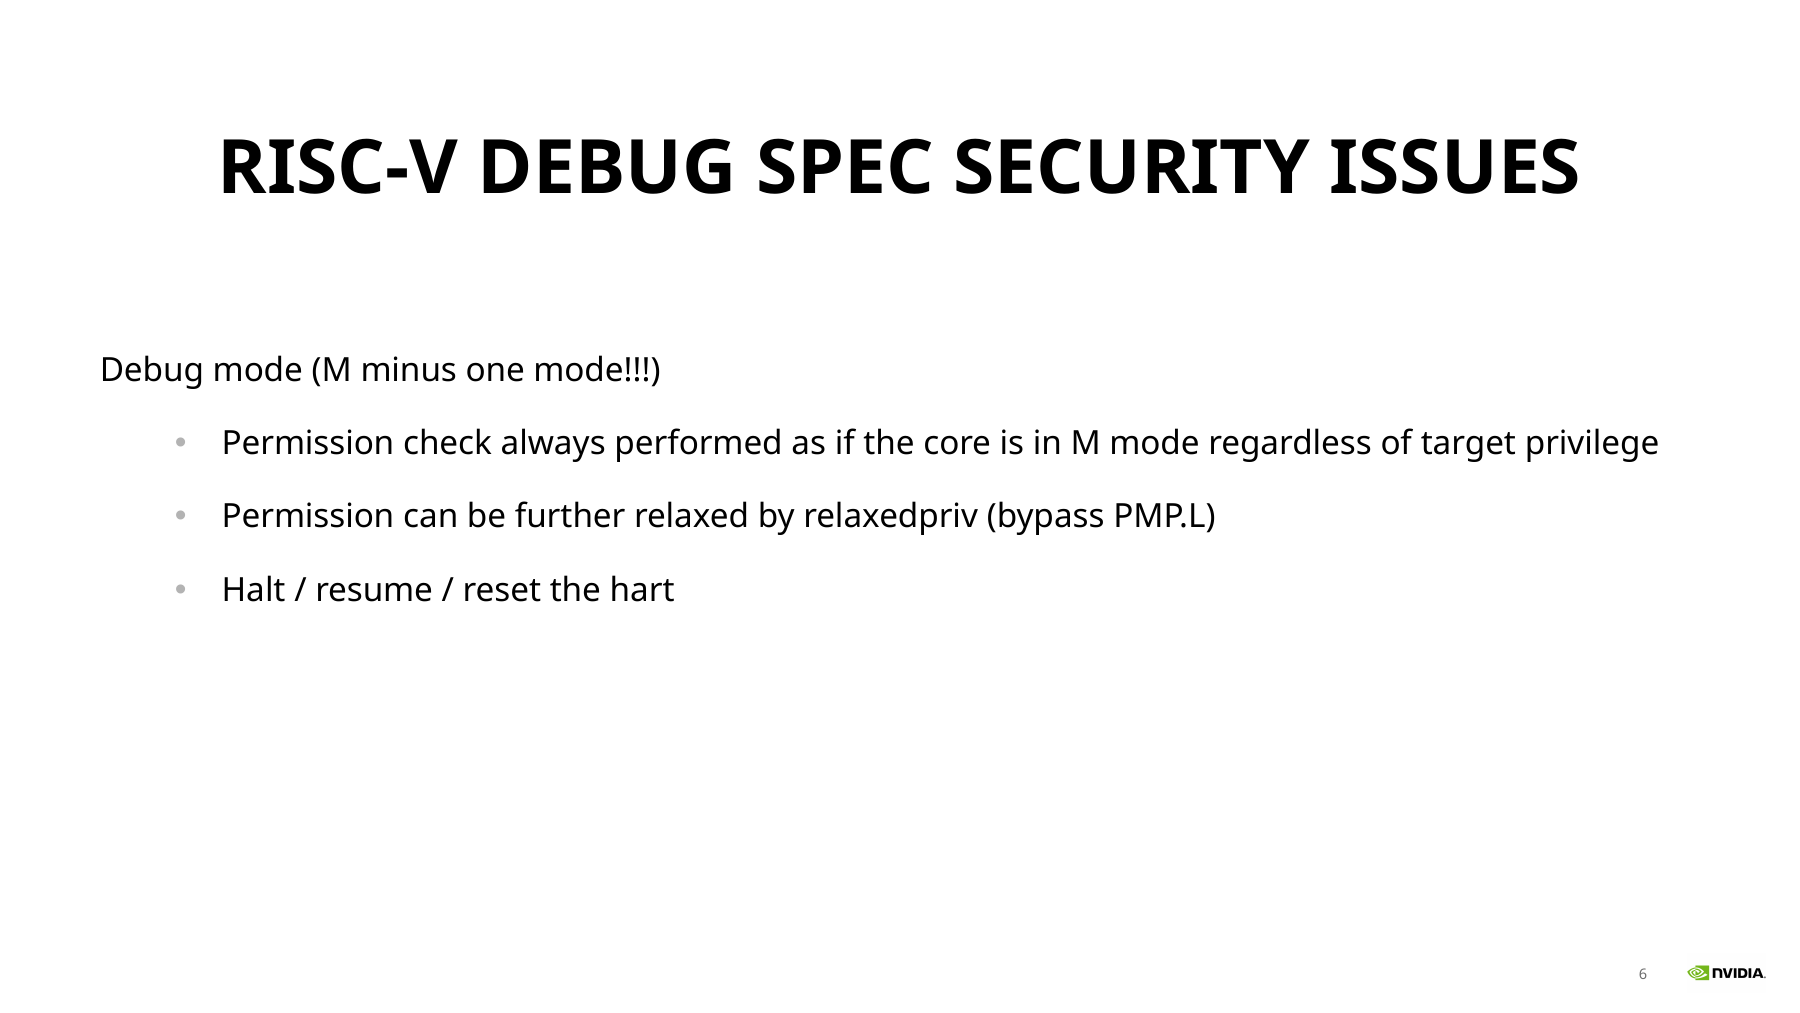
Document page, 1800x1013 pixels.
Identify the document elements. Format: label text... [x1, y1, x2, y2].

title RISC-V DEBUG SPEC SECURITY ISSUES [81, 120, 1719, 218]
picture [1687, 953, 1766, 993]
list Debug mode (M minus one mode!!!) Permission check always performed as if the core is in M mode regardless of target privilege Permission can be further relaxed by relaxedpriv (bypass PMP.L) Halt / resume / reset the hart [84, 345, 1717, 955]
